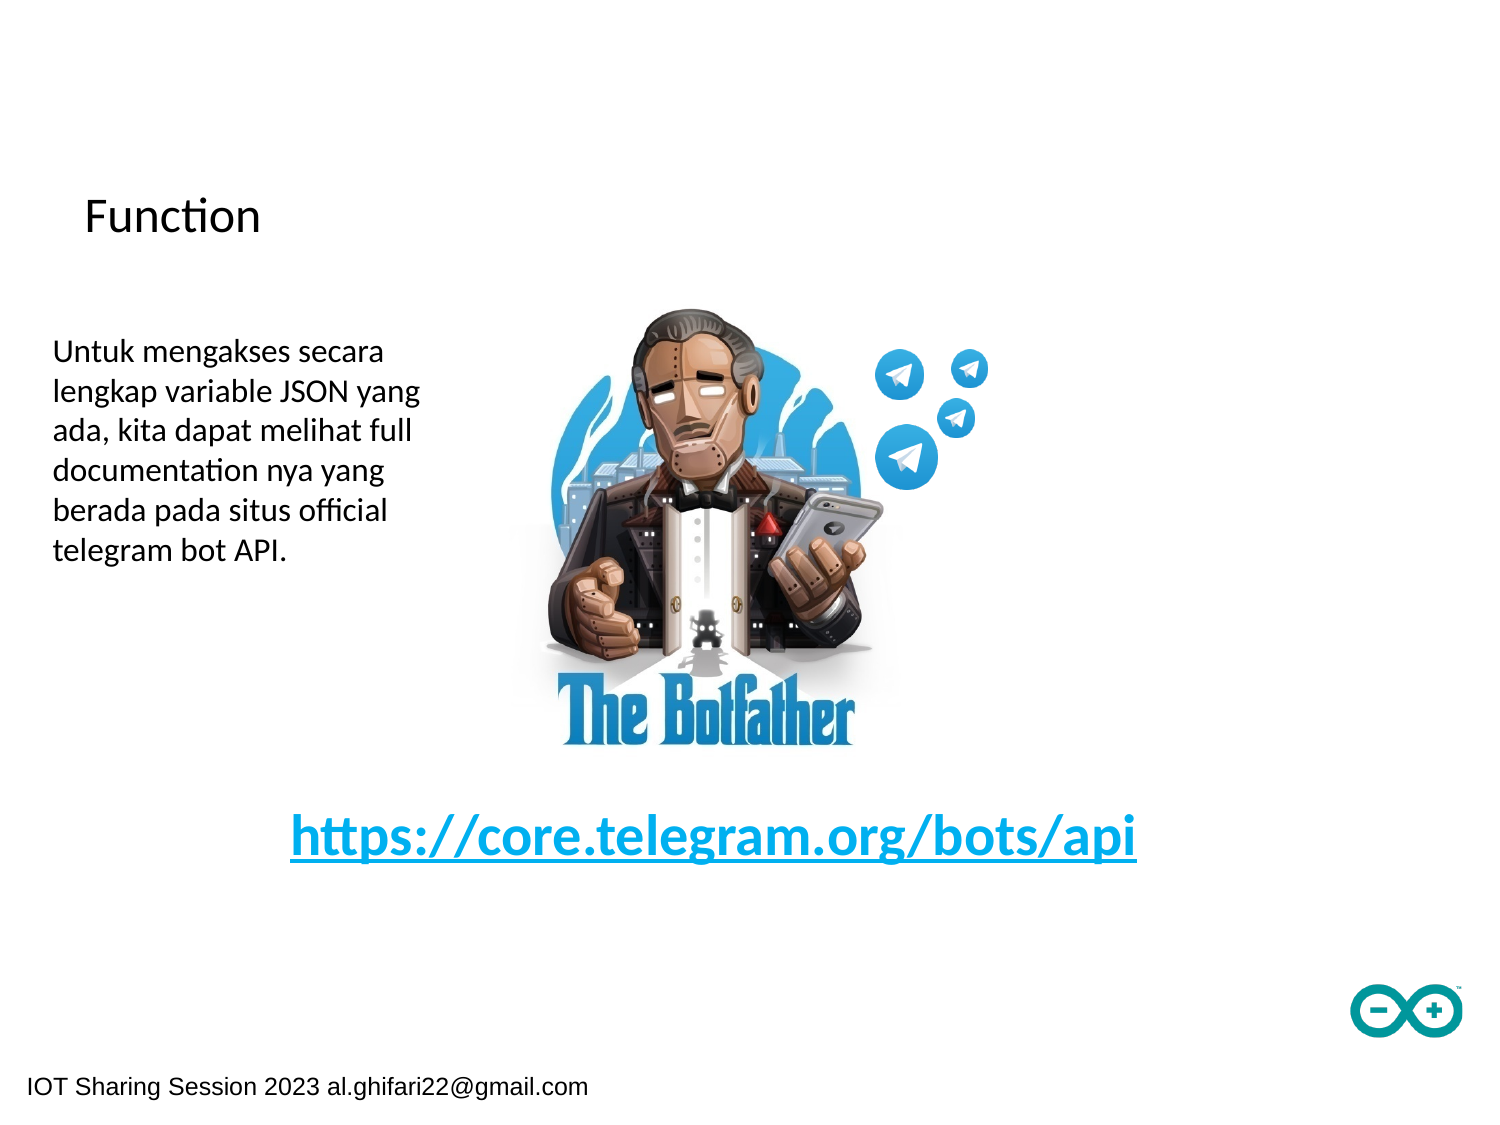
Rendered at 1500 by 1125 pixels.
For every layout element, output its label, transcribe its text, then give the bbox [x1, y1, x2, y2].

text_box https://core.telegram.org/bots/api [274, 789, 1163, 875]
picture [462, 287, 988, 776]
text_box Untuk mengakses secara lengkap variable JSON yang ada, kita dapat melihat full documentation nya yang berada pada situs official telegram bot API. [37, 321, 438, 576]
text_box IOT Sharing Session 2023 al.ghifari22@gmail.com [11, 1062, 605, 1108]
text_box Function [69, 174, 1075, 250]
picture [1349, 983, 1463, 1038]
